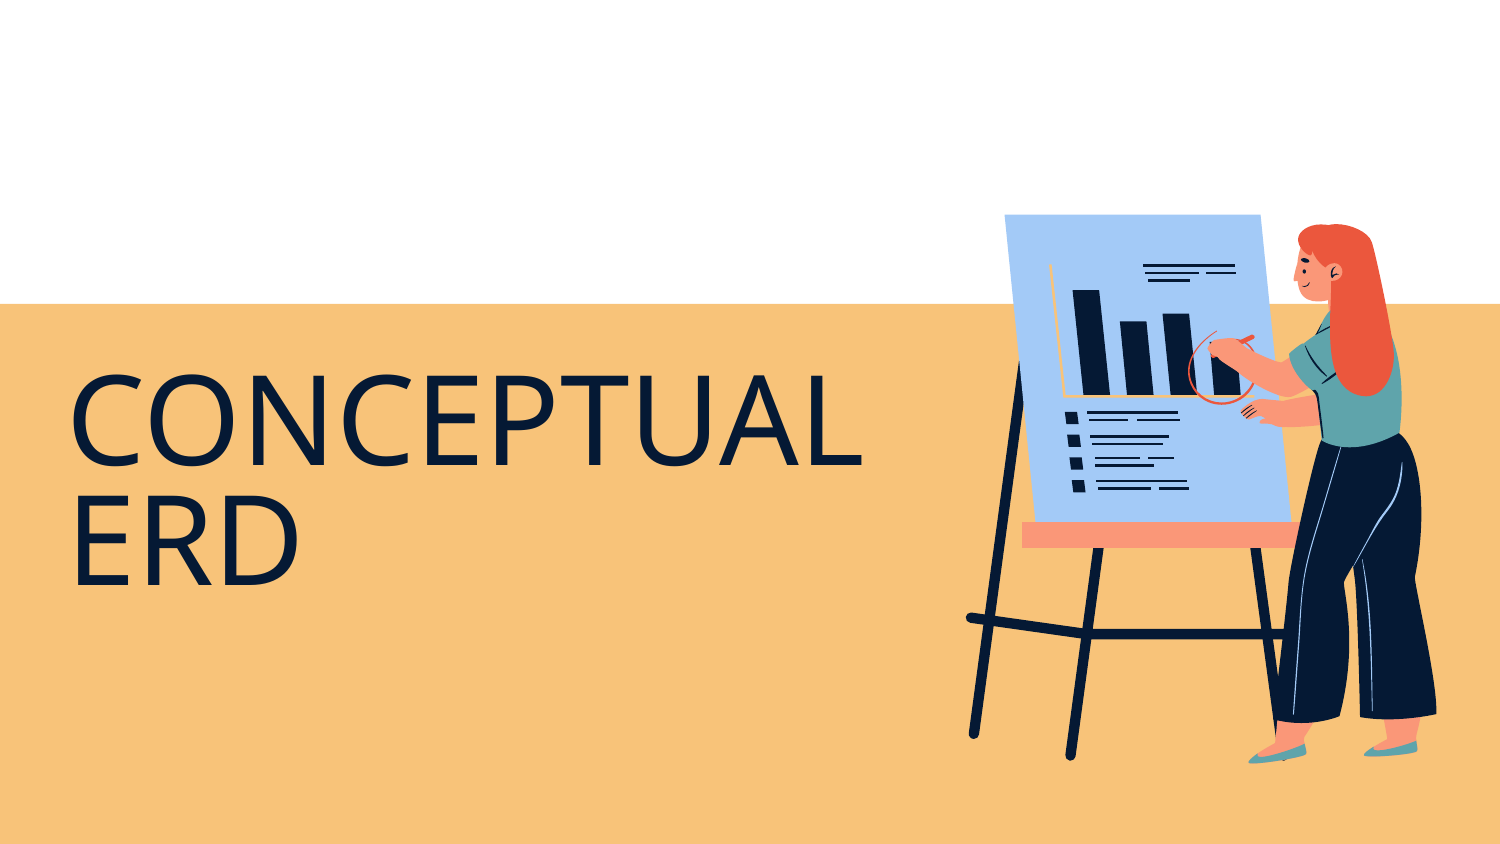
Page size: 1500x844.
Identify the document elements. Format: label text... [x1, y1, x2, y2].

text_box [965, 214, 1440, 764]
title CONCEPTUAL ERD [51, 420, 960, 559]
